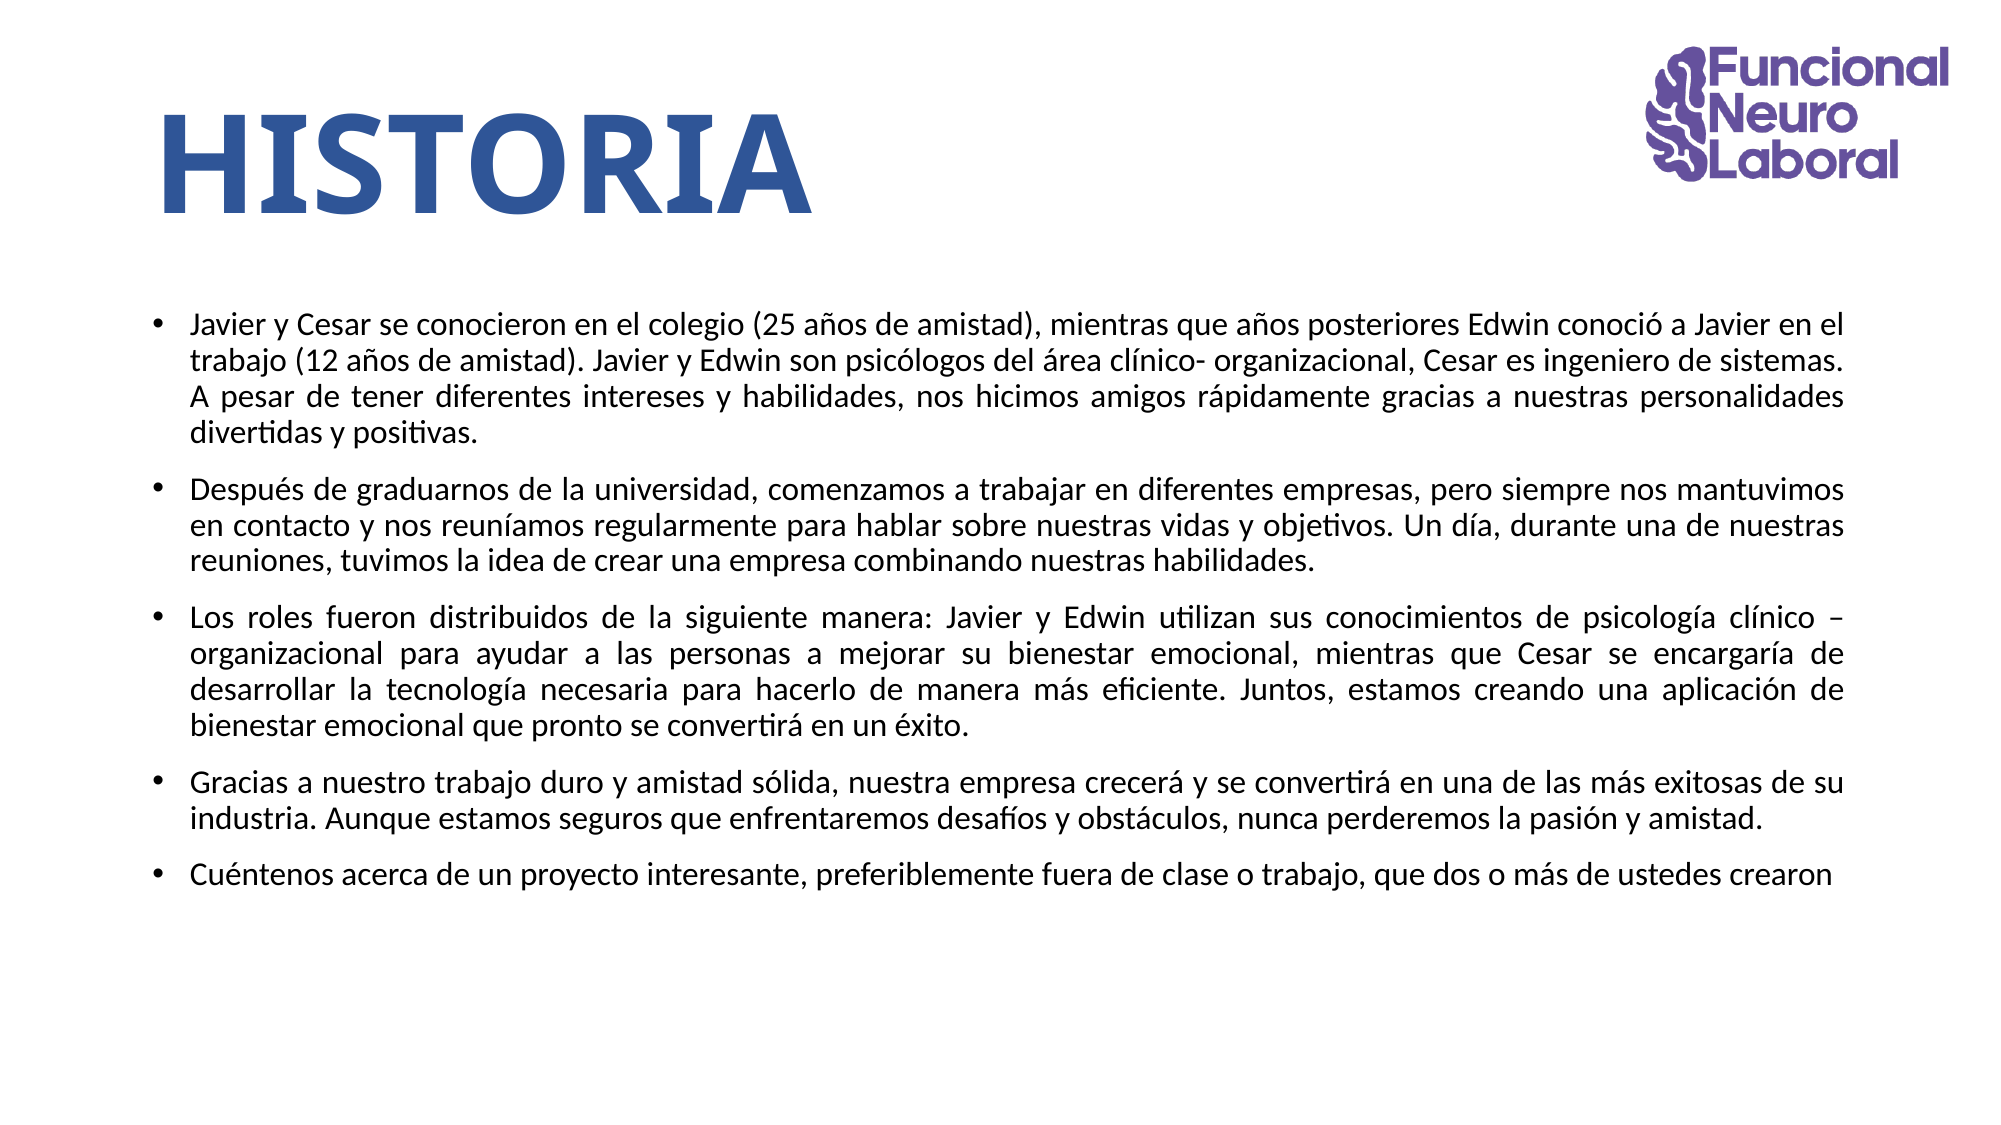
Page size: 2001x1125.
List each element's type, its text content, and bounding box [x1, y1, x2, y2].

picture [1602, 0, 1993, 190]
list Javier y Cesar se conocieron en el colegio (25 años de amistad), mientras que años posteriores Edwin conoció a Javier en el trabajo (12 años de amistad). Javier y Edwin son psicólogos del área clínico- organizacional, Cesar es ingeniero de sistemas. A pesar de tener diferentes intereses y habilidades, nos hicimos amigos rápidamente gracias a nuestras personalidades divertidas y positivas. Después de graduarnos de la universidad, comenzamos a trabajar en diferentes empresas, pero siempre nos mantuvimos en contacto y nos reuníamos regularmente para hablar sobre nuestras vidas y objetivos. Un día, durante una de nuestras reuniones, tuvimos la idea de crear una empresa combinando nuestras habilidades. Los roles fueron distribuidos de la siguiente manera: Javier y Edwin utilizan sus conocimientos de psicología clínico – organizacional para ayudar a las personas a mejorar su bienestar emocional, mientras que Cesar se encargaría de desarrollar la tecnología necesaria para hacerlo de manera más eficiente. Juntos, estamos creando una aplicación de bienestar emocional que pronto se convertirá en un éxito. Gracias a nuestro trabajo duro y amistad sólida, nuestra empresa crecerá y se convertirá en una de las más exitosas de su industria. Aunque estamos seguros que enfrentaremos desafíos y obstáculos, nunca perderemos la pasión y amistad. Cuéntenos acerca de un proyecto interesante, preferiblemente fuera de clase o trabajo, que dos o más de ustedes crearon [137, 299, 1863, 848]
title HISTORIA [137, 59, 1863, 278]
